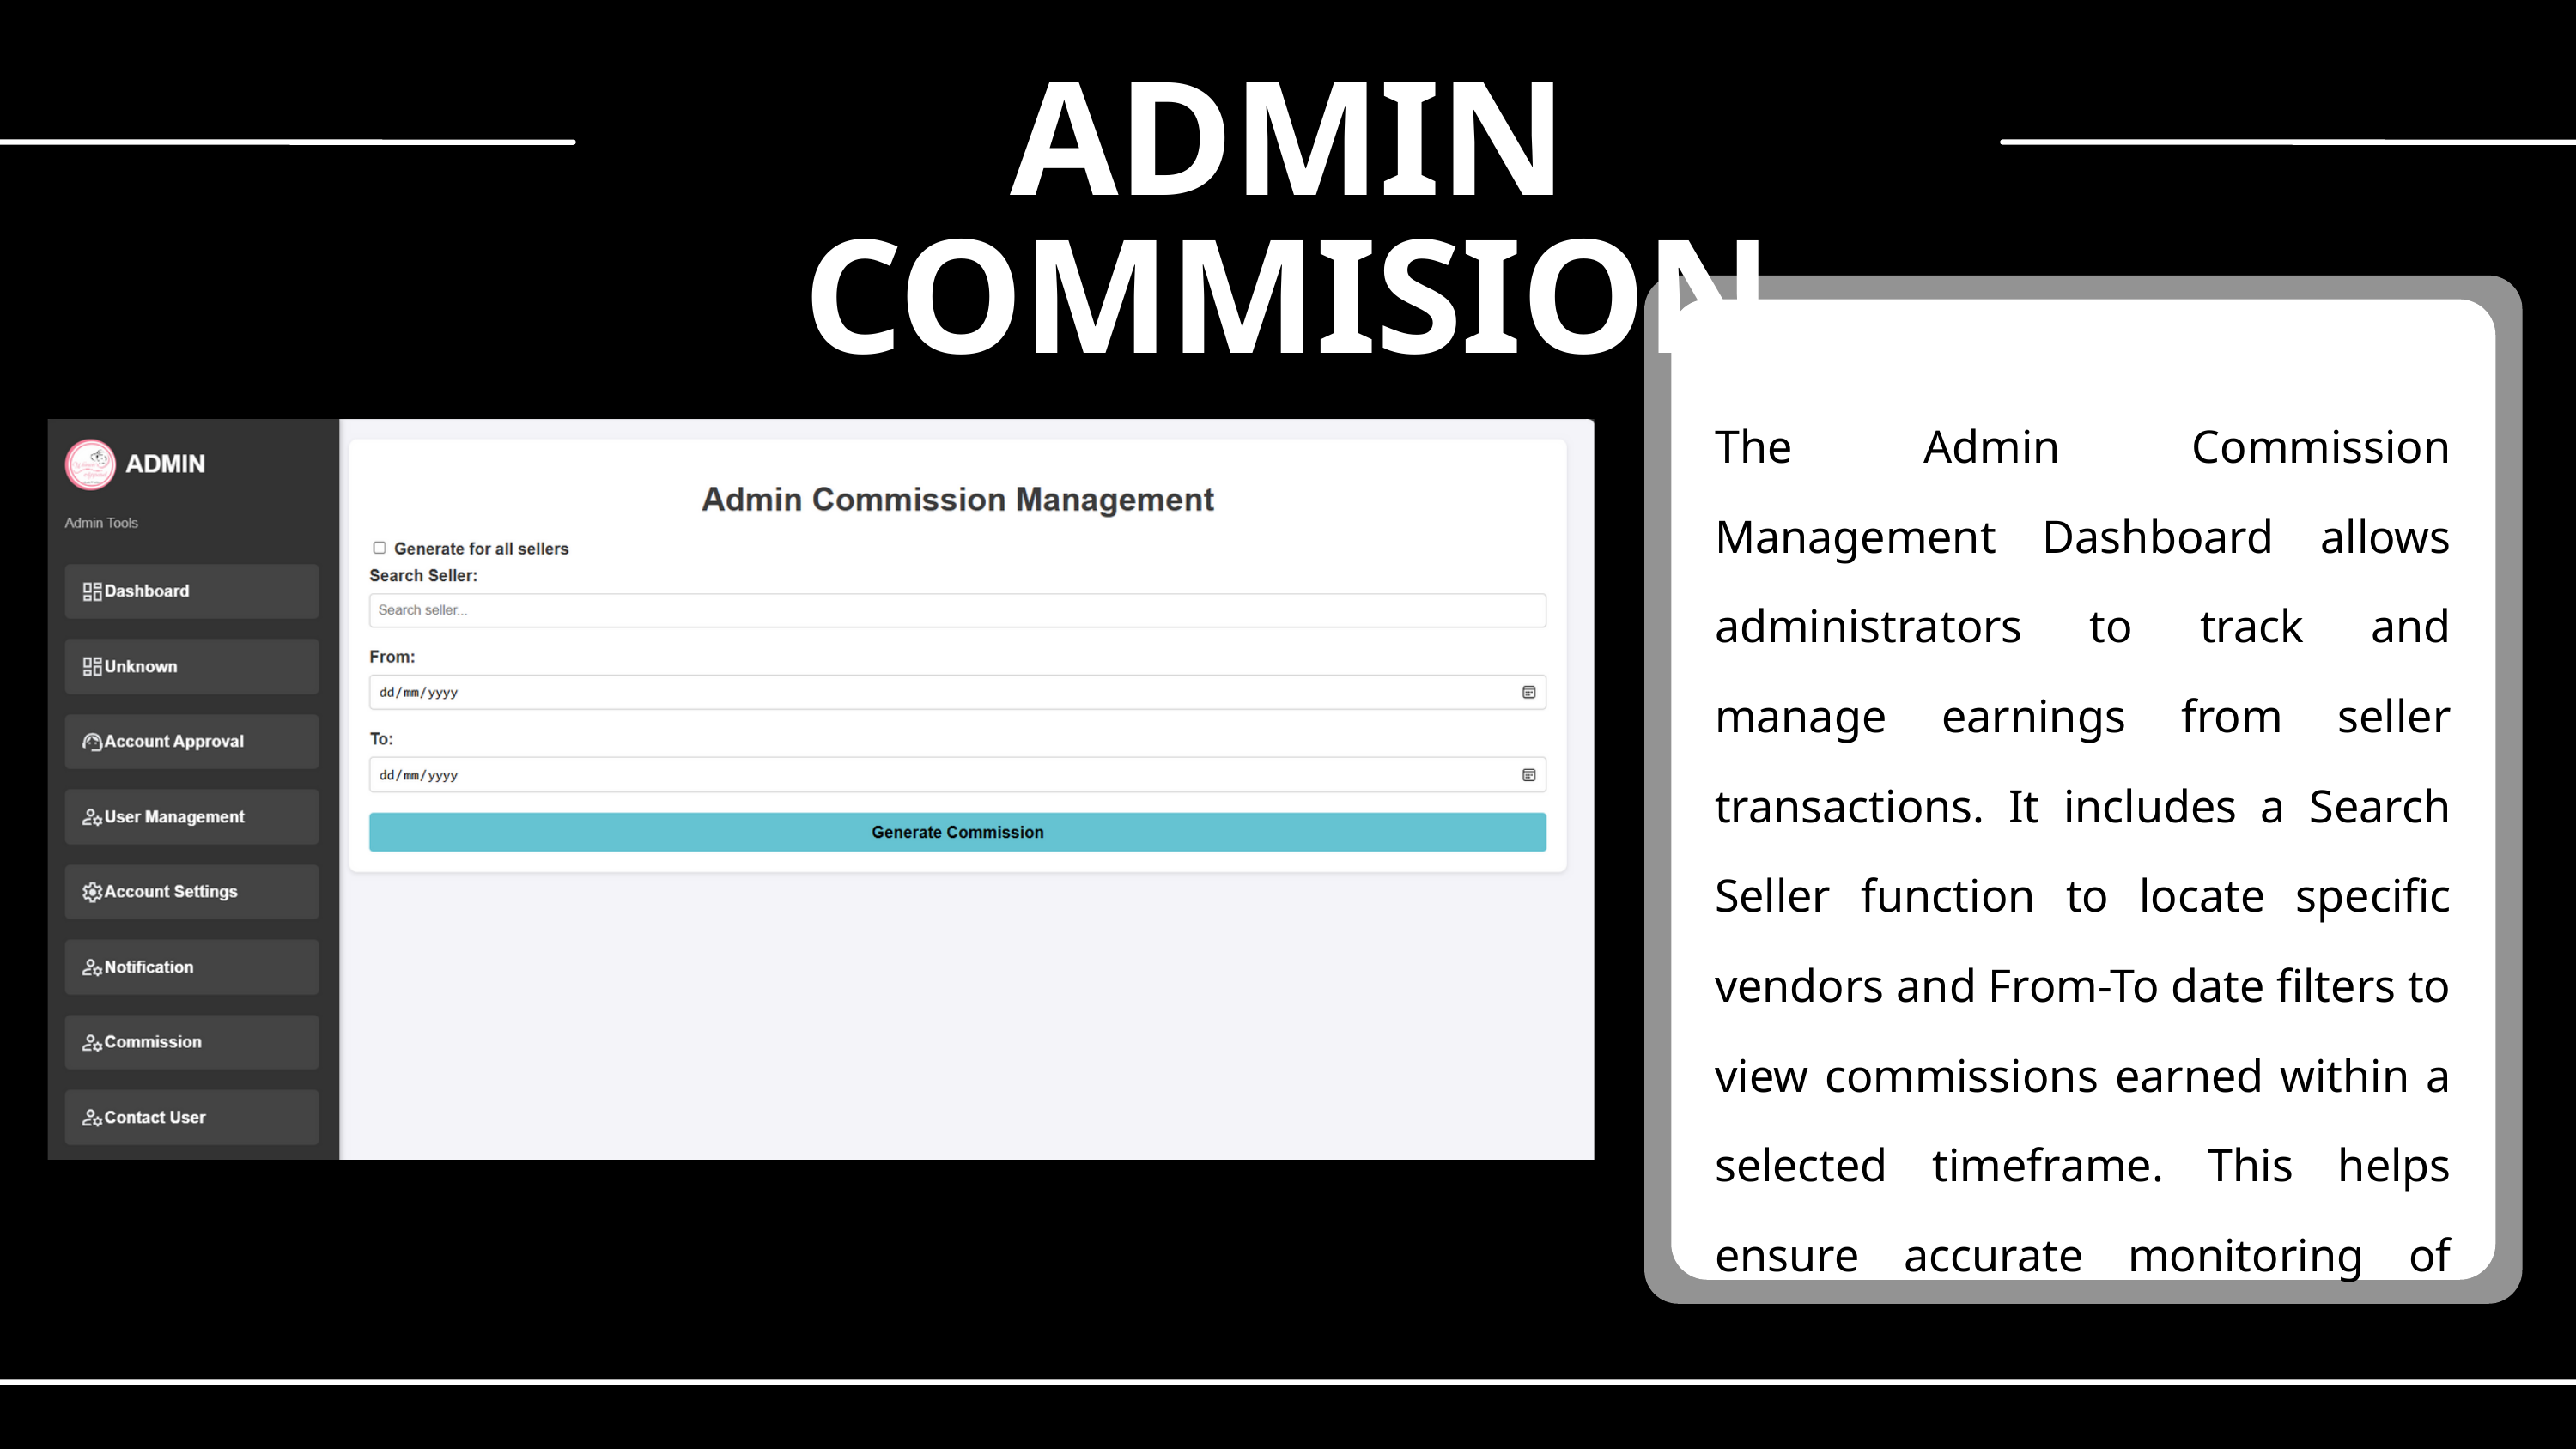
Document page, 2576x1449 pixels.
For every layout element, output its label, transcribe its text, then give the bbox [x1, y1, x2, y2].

text_box ADMIN COMMISION [519, 70, 2057, 385]
text_box [47, 419, 1595, 1160]
text_box The Admin Commission Management Dashboard allows administrators to track and manage earnings from seller transactions. It includes a Search Seller function to locate specific vendors and From-To date filters to view commissions earned within a selected timeframe. This helps ensure accurate monitoring of admin earnings and seller performance. [1715, 1312, 2452, 1449]
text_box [1643, 275, 2523, 1304]
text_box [1671, 299, 2496, 1280]
